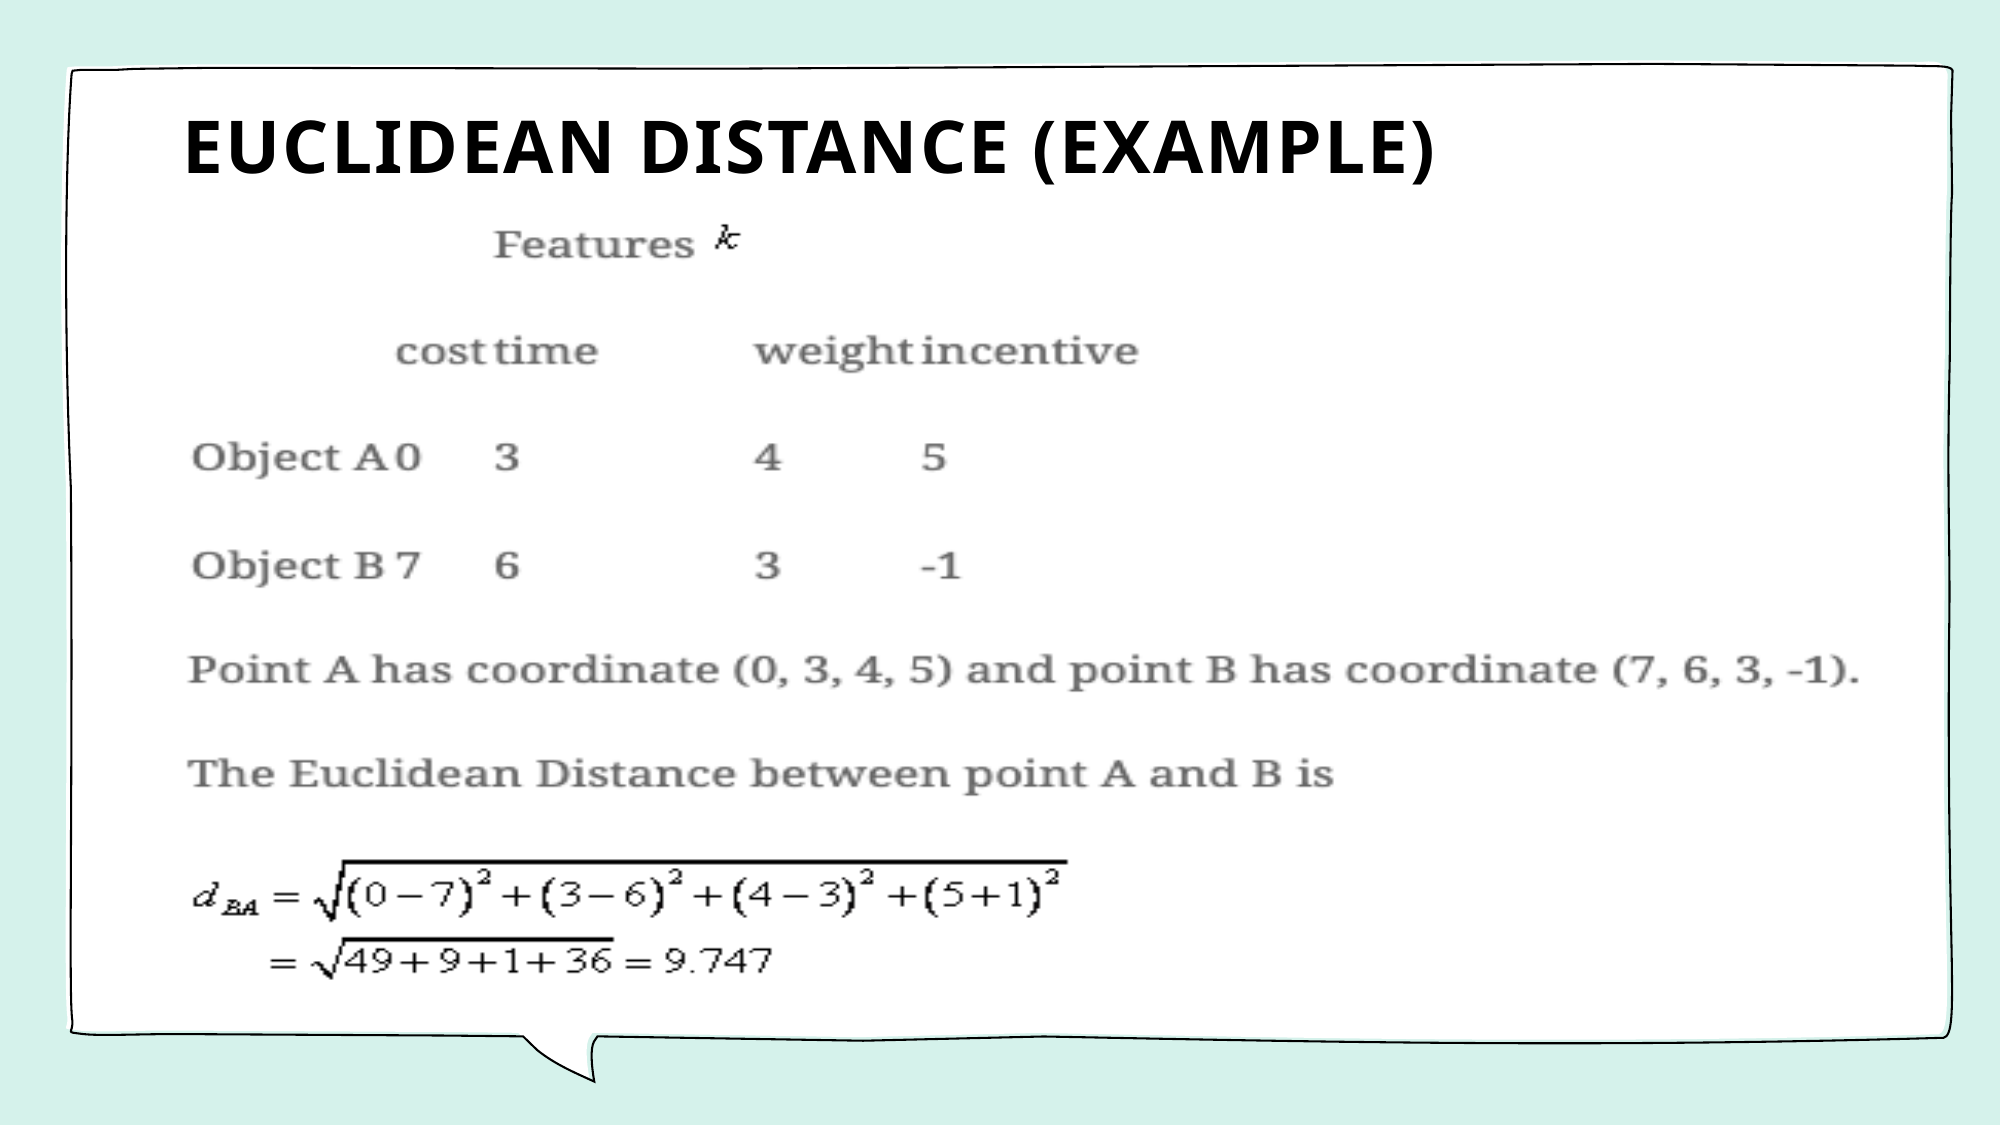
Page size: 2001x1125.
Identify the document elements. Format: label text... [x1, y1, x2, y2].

title EUCLIDEAN DISTANCE (EXAMPLE) [167, 91, 1863, 197]
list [167, 214, 1899, 991]
